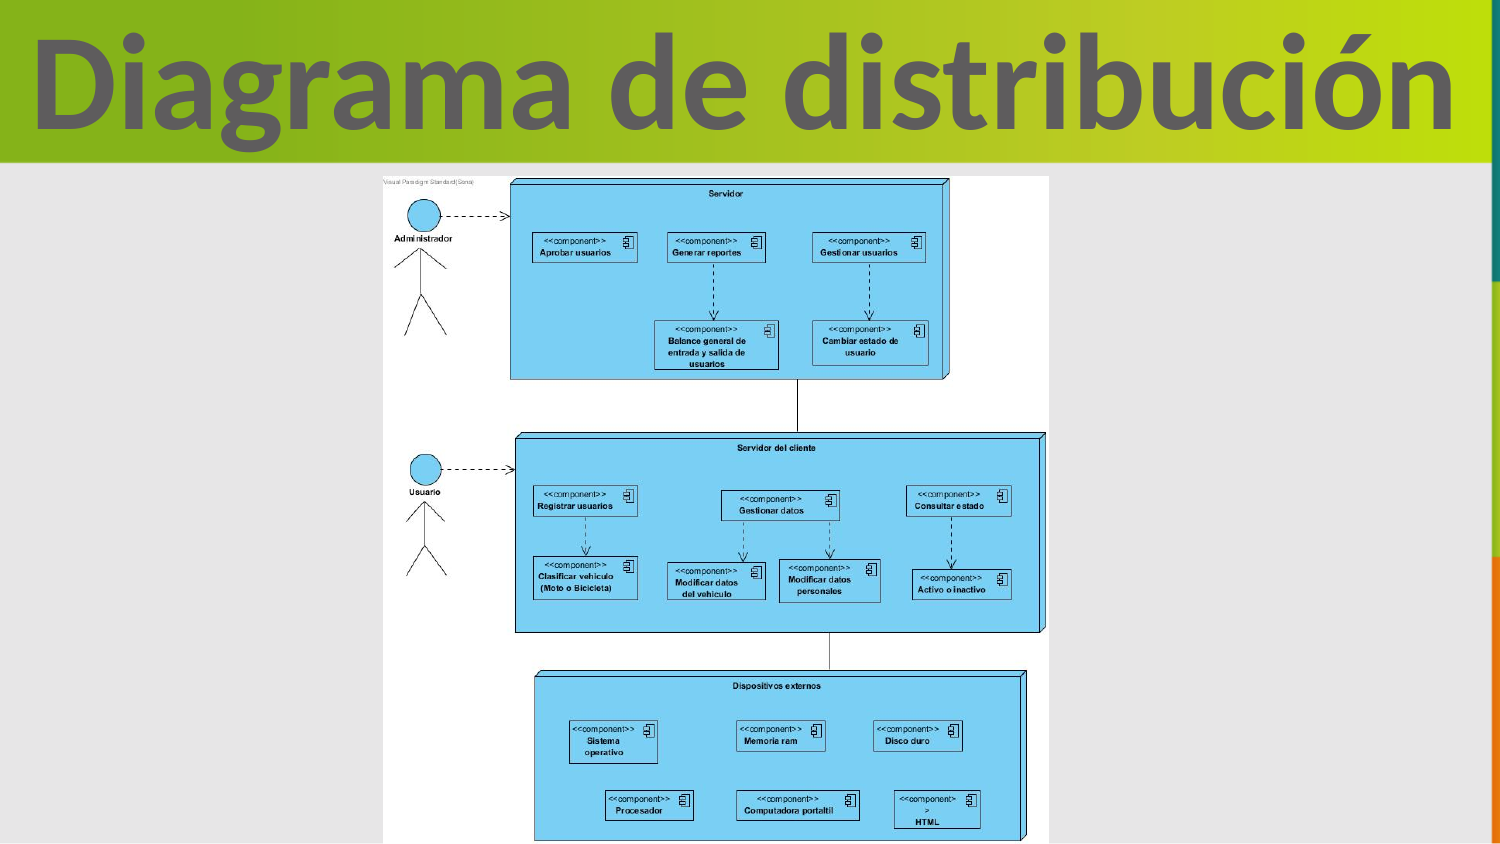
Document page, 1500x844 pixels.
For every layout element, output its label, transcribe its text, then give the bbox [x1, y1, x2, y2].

text_box Diagrama de distribución [15, 0, 1500, 197]
picture [0, 0, 1500, 844]
